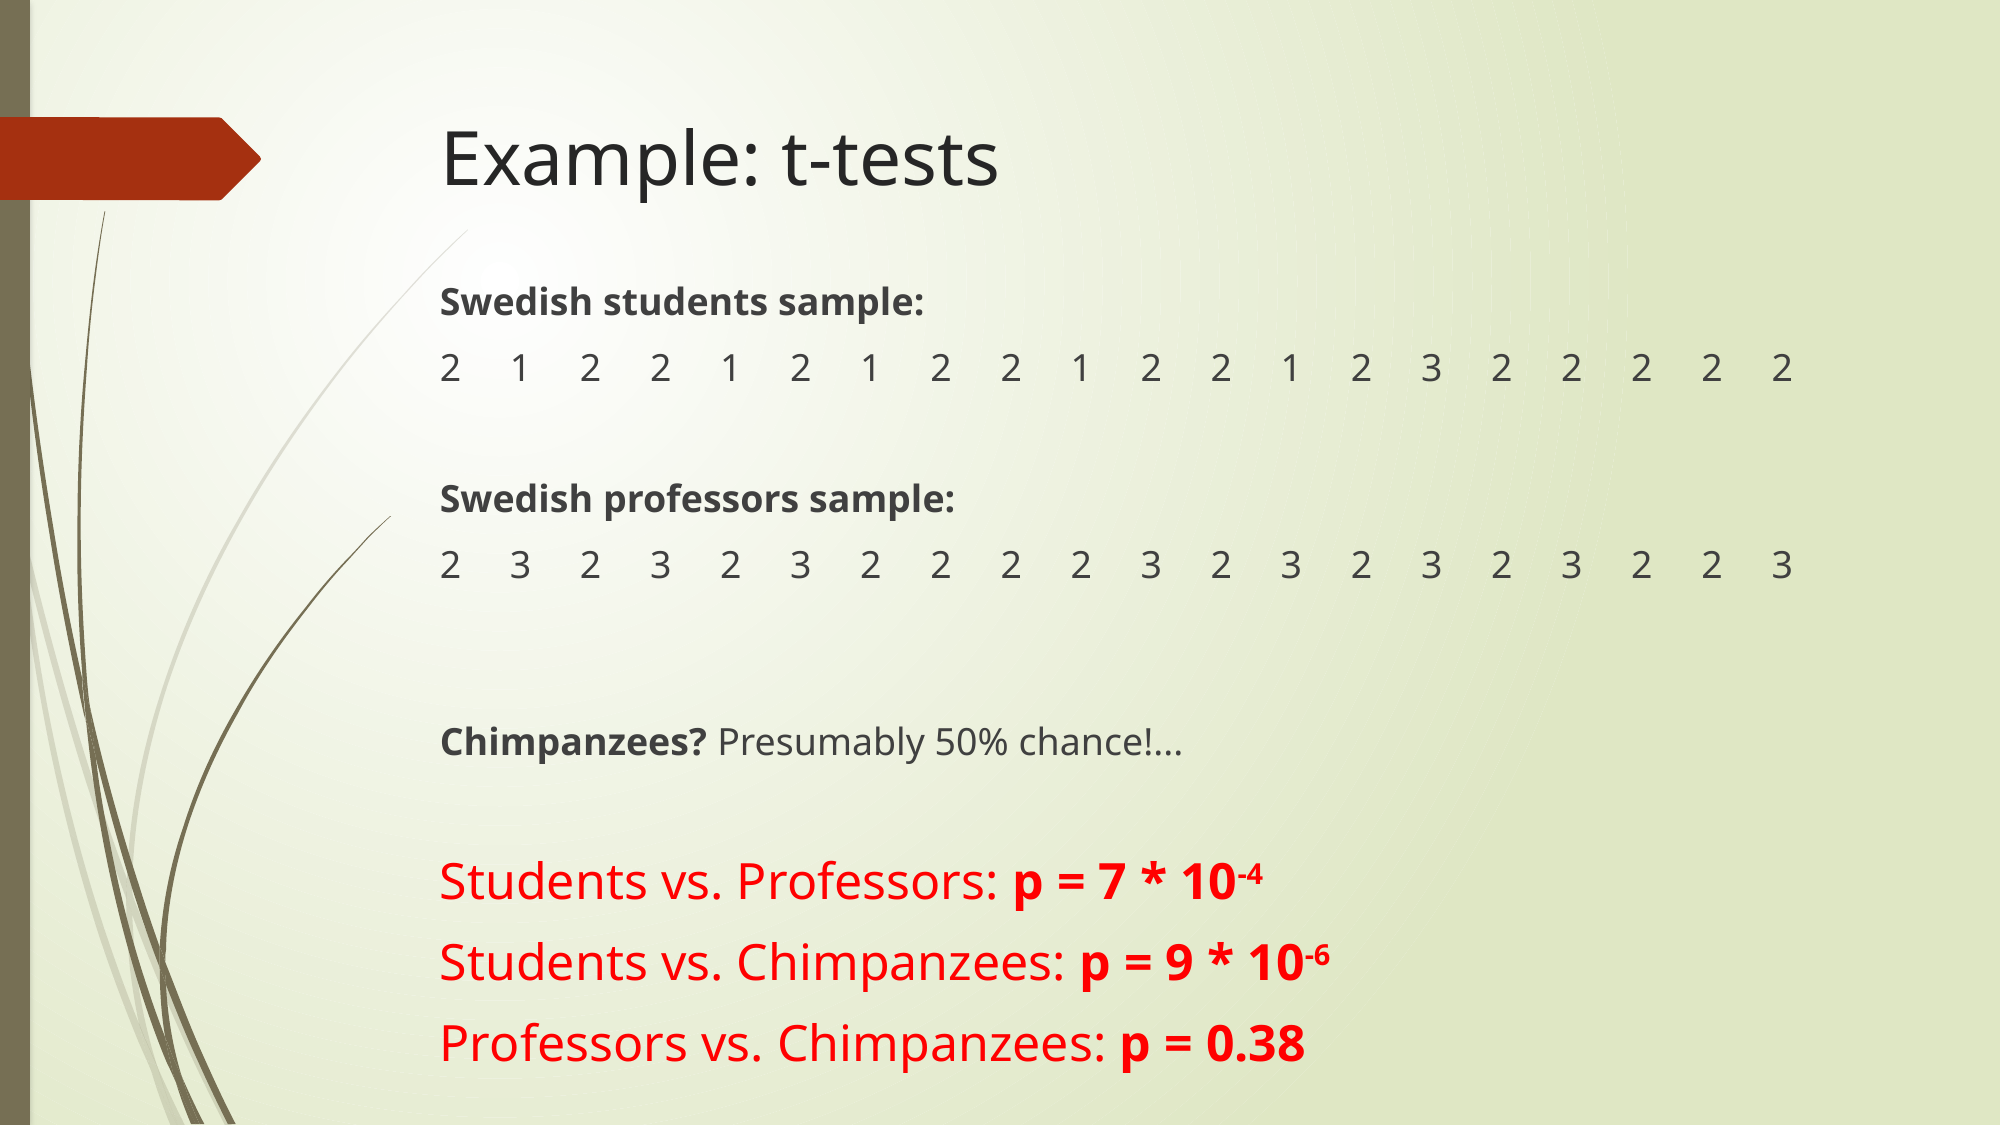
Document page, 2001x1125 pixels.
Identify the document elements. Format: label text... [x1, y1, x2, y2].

list Swedish students sample: 2 1 2 2 1 2 1 2 2 1 2 2 1 2 3 2 2 2 2 2 Swedish professors sample: 2 3 2 3 2 3 2 2 2 2 3 2 3 2 3 2 3 2 2 3 Chimpanzees? Presumably 50% chance!... Students vs. Professors: p = 7 * 10-4 Students vs. Chimpanzees: p = 9 * 10-6 Professors vs. Chimpanzees: p = 0.38 [424, 270, 1888, 1125]
title Example: t-tests [425, 102, 1888, 270]
